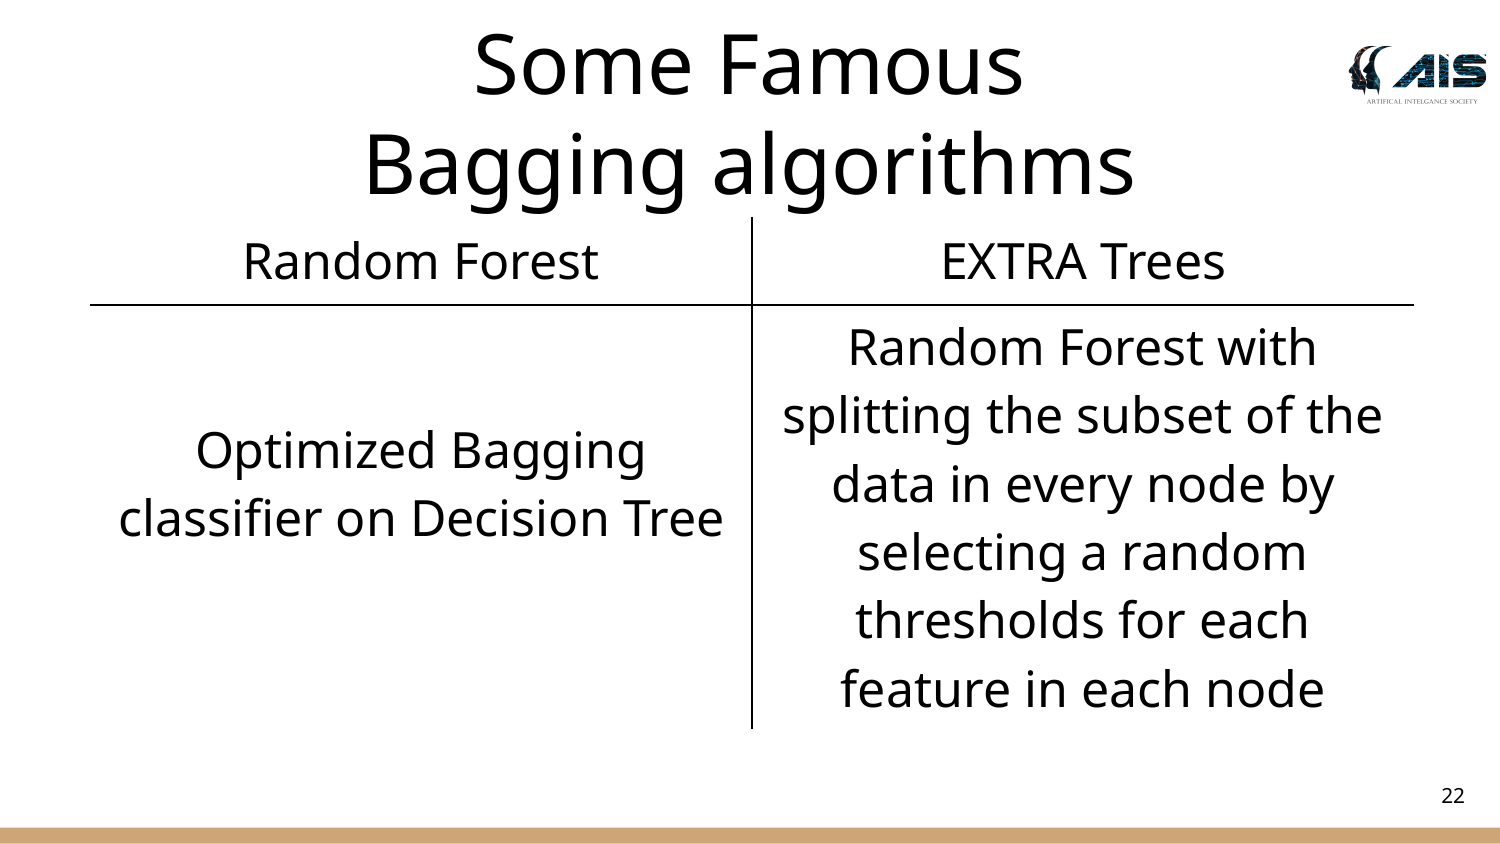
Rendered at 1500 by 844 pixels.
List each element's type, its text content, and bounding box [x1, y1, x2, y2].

table_cell Random Forest with splitting the subset of the data in every node by selecting a random thresholds for each feature in each node [753, 306, 1414, 729]
table_header EXTRA Trees [753, 217, 1414, 304]
slide_number 22 [1389, 764, 1480, 830]
table_cell Optimized Bagging classifier on Decision Tree [90, 306, 751, 729]
picture [1347, 0, 1500, 153]
title Some Famous Bagging algorithms [306, 21, 1194, 217]
table_header Random Forest [90, 217, 751, 304]
